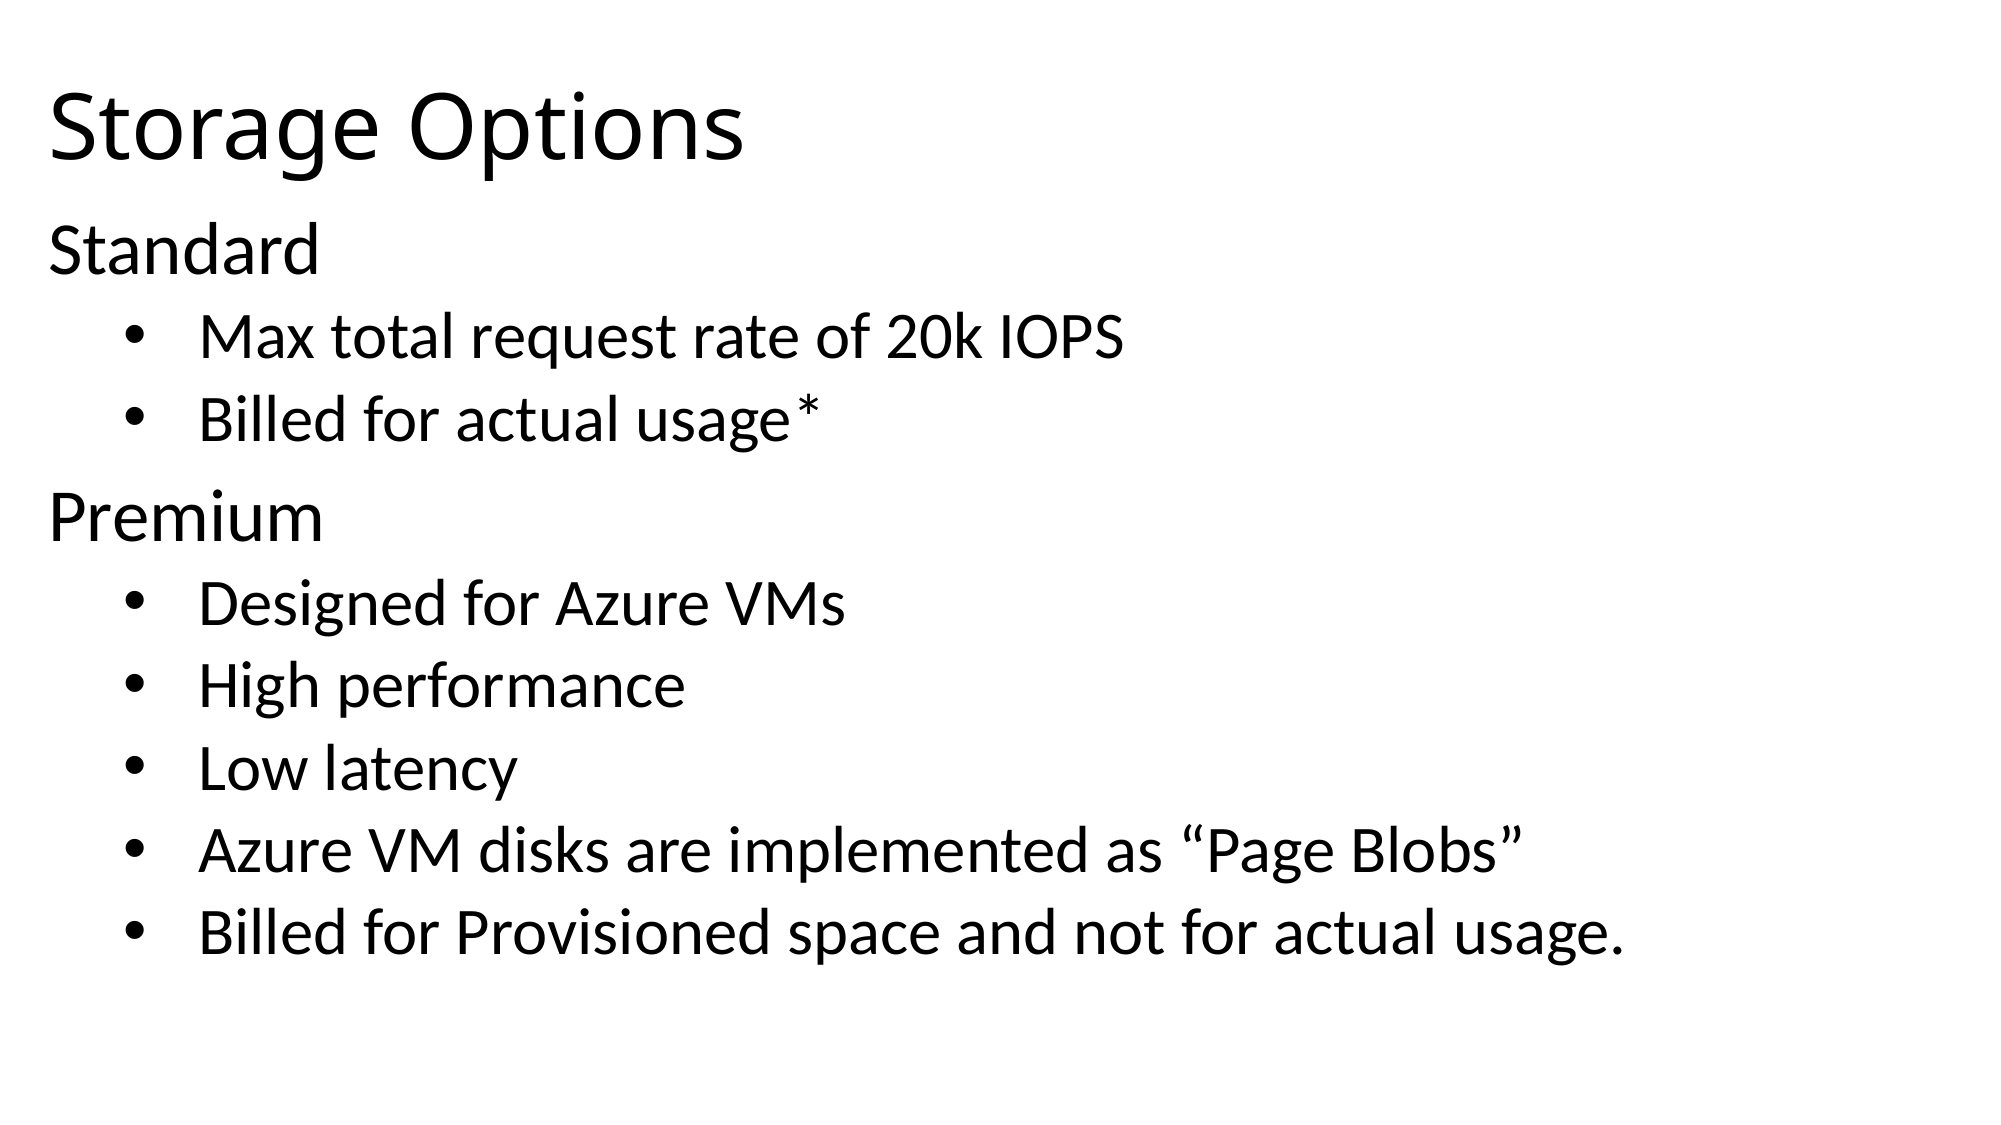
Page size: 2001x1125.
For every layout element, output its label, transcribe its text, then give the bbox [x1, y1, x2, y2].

title Storage Options [33, 57, 1966, 202]
list Standard Max total request rate of 20k IOPS Billed for actual usage* Premium Designed for Azure VMs High performance Low latency Azure VM disks are implemented as “Page Blobs” Billed for Provisioned space and not for actual usage. [33, 202, 1966, 1012]
